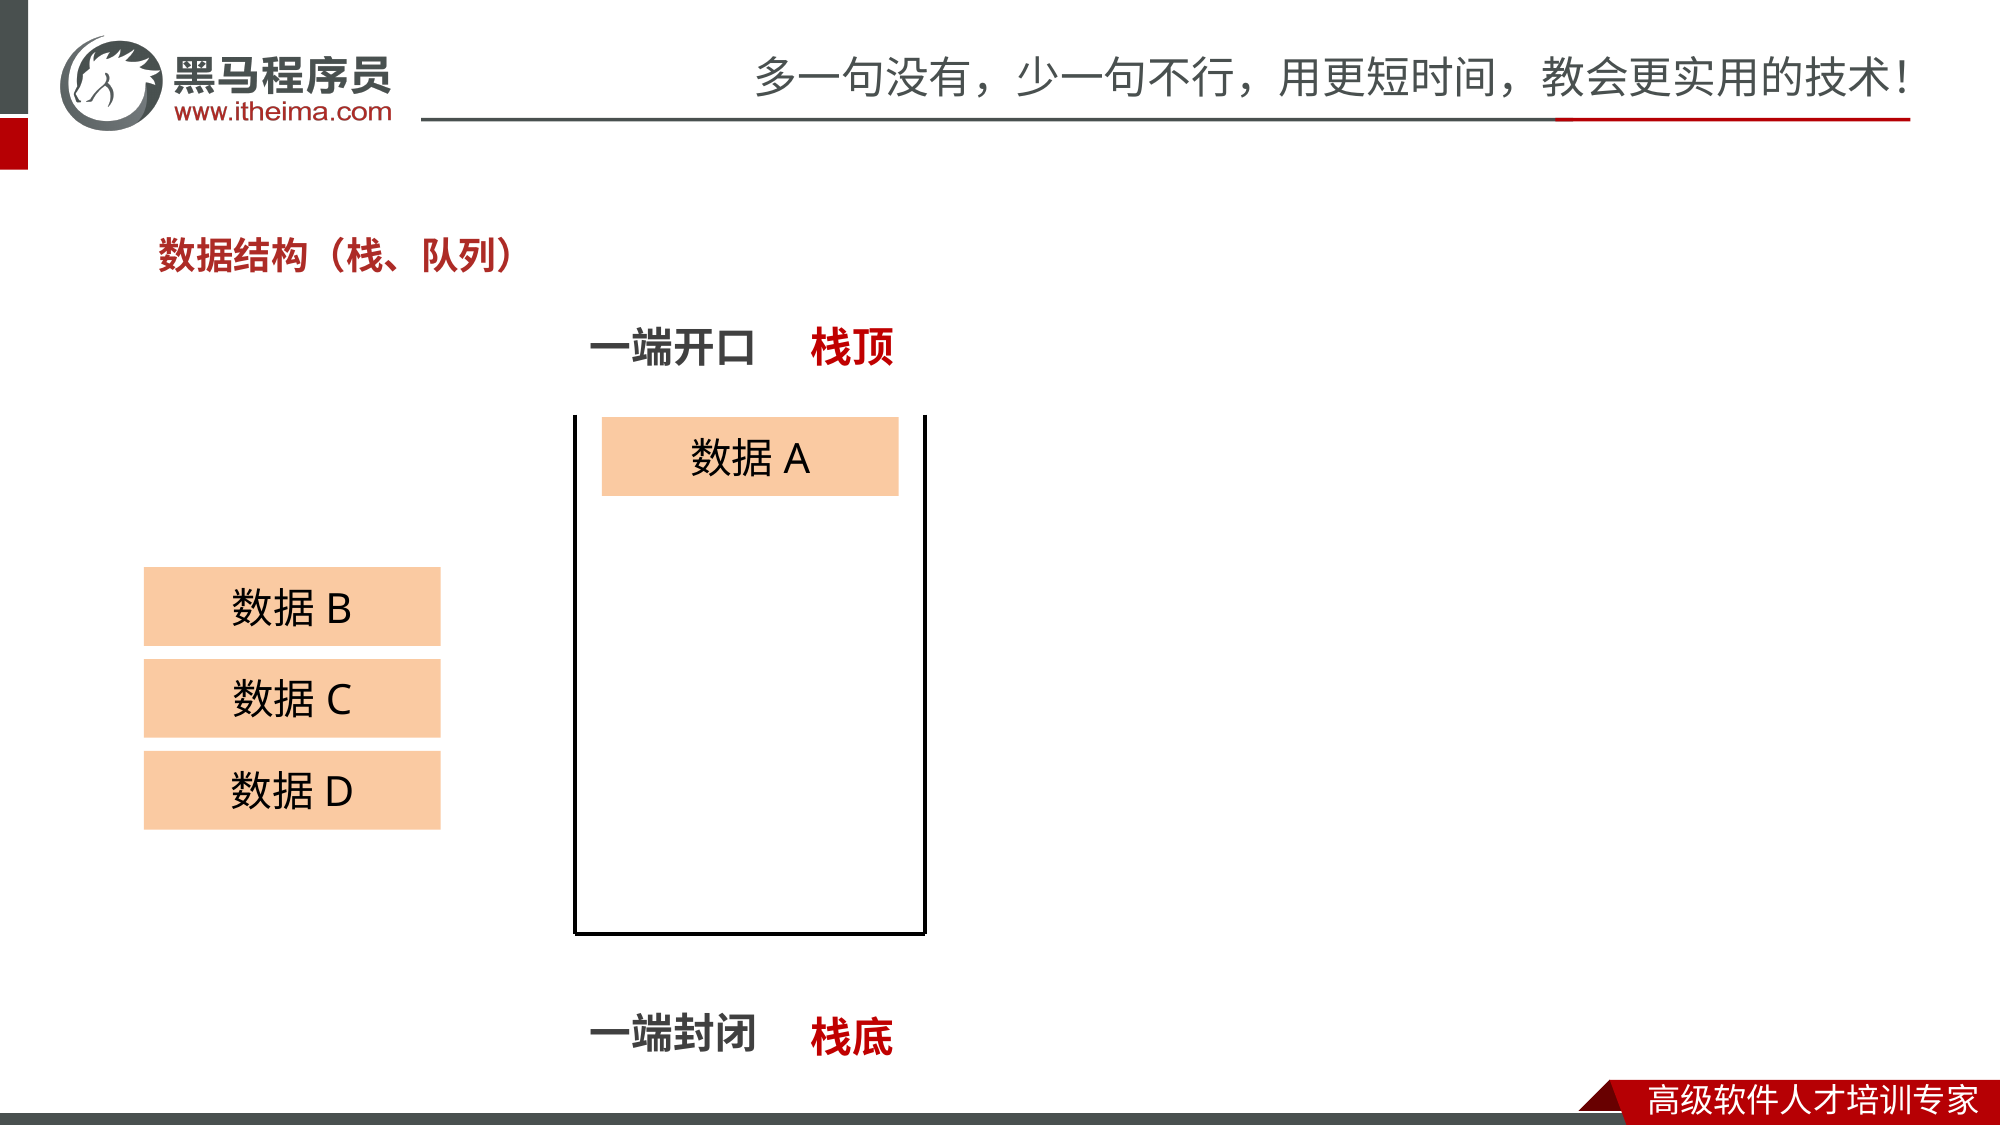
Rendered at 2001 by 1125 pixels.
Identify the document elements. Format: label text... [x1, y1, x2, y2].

text_box 一端开口 [575, 288, 795, 379]
text_box 数据D [143, 750, 441, 830]
text_box 栈底 [795, 978, 961, 1069]
text_box 栈顶 [795, 288, 961, 379]
text_box 数据结构（栈、队列） [143, 179, 913, 285]
picture [14, 0, 453, 179]
text_box 数据B [143, 567, 441, 646]
text_box 数据C [143, 659, 441, 738]
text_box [574, 414, 926, 935]
text_box 一端封闭 [575, 974, 871, 1065]
